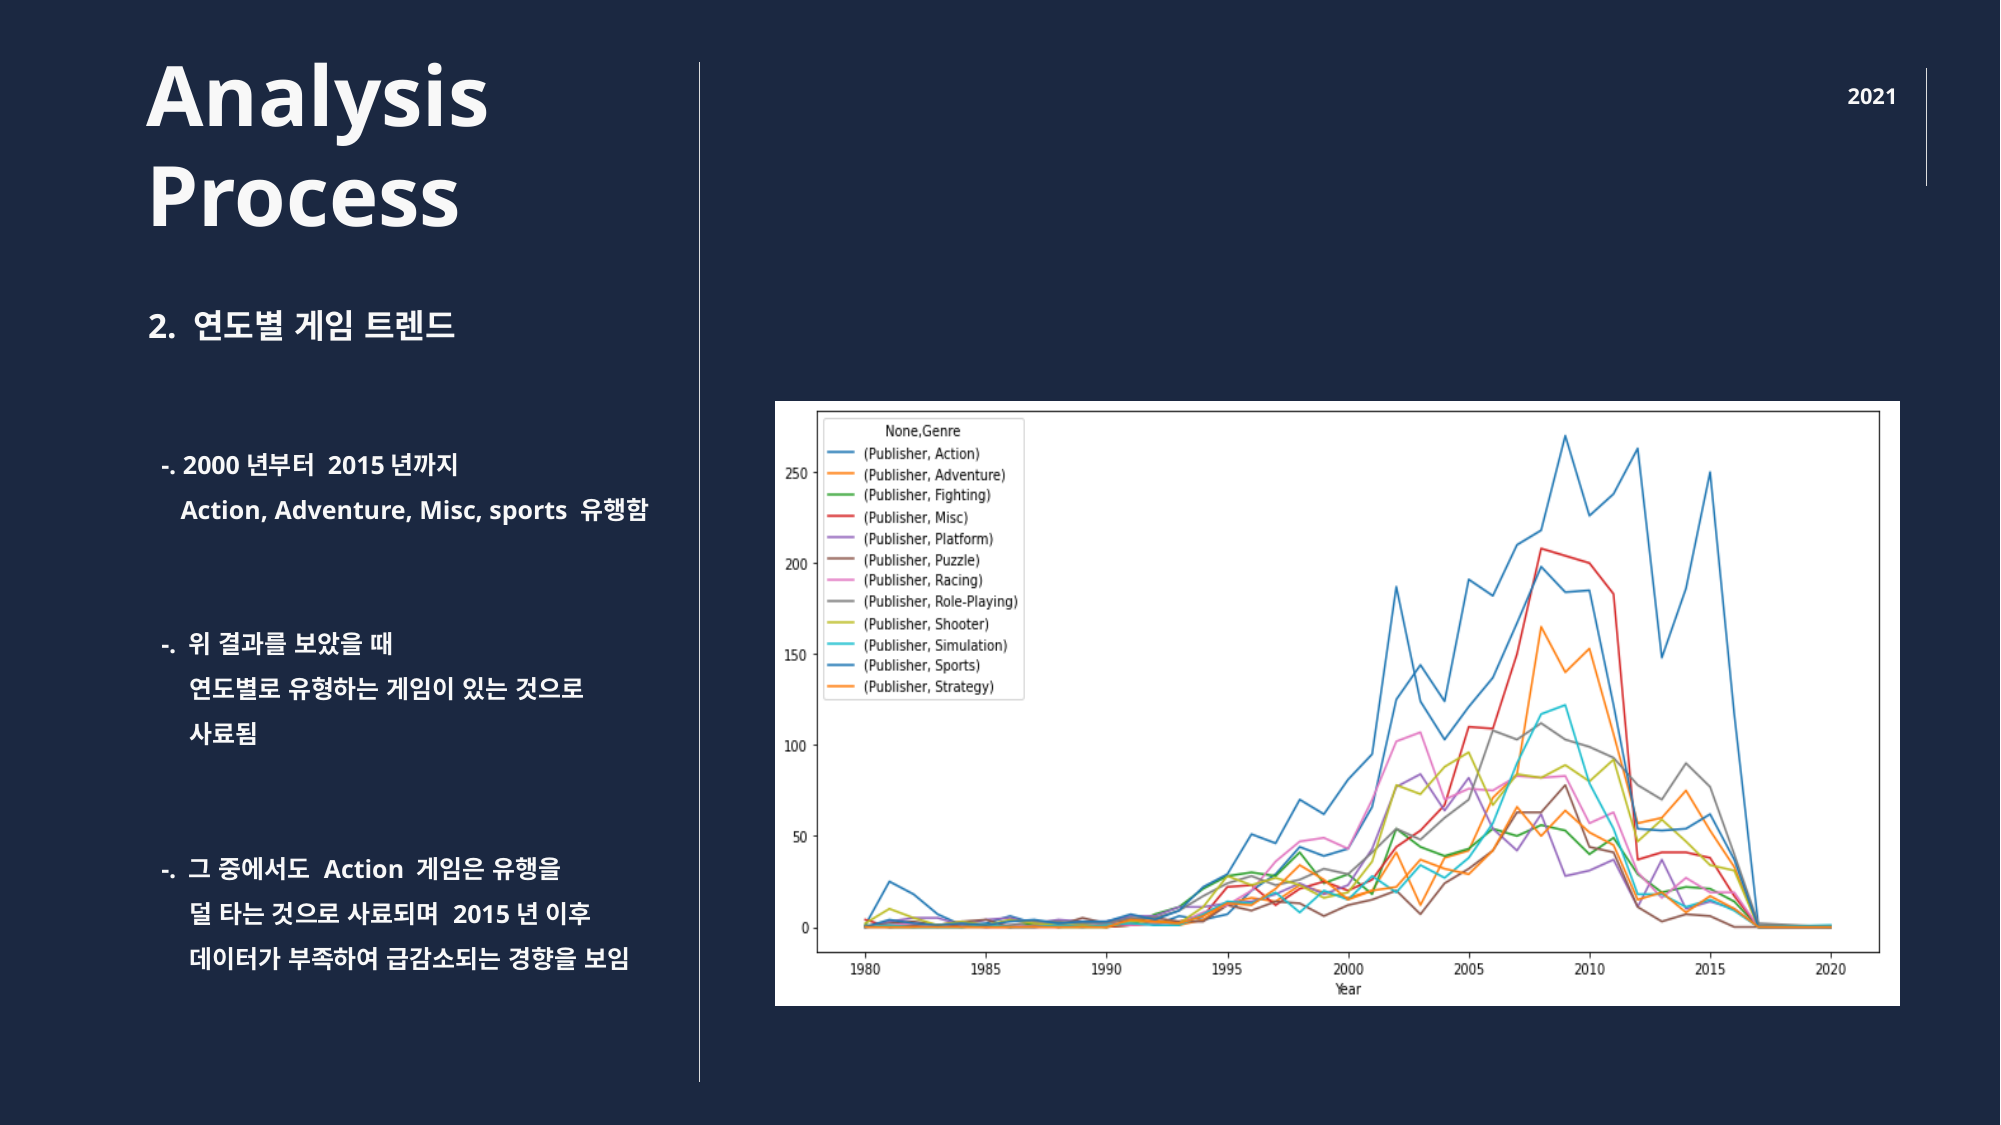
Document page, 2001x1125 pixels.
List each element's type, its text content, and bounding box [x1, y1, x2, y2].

text_box 2. 연도별 게임 트렌드 -. 2000년부터 2015년까지 Action, Adventure, Misc, sports 유행함 -. 위 결과를 보았을 때 연도별로 유형하는 게임이 있는 것으로 사료됨 -. 그 중에서도 Action 게임은 유행을 덜 타는 것으로 사료되며 2015년 이후 데이터가 부족하여 급감소되는 경향을 보임 [133, 277, 699, 981]
picture [775, 401, 1900, 1006]
text_box 2. 연도별 게임 트렌드 -. 2000년부터 2015년까지 Action, Adventure, Misc, sports 유행함 -. 위 결과를 보았을 때 연도별로 유형하는 게임이 있는 것으로 사료됨 -. 그 중에서도 Action 게임은 유행을 덜 타는 것으로 사료되며 2015년 이후 데이터가 부족하여 급감소되는 경향을 보임 [700, 277, 1095, 981]
text_box Analysis Process [131, 36, 1094, 251]
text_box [1568, 62, 1927, 187]
